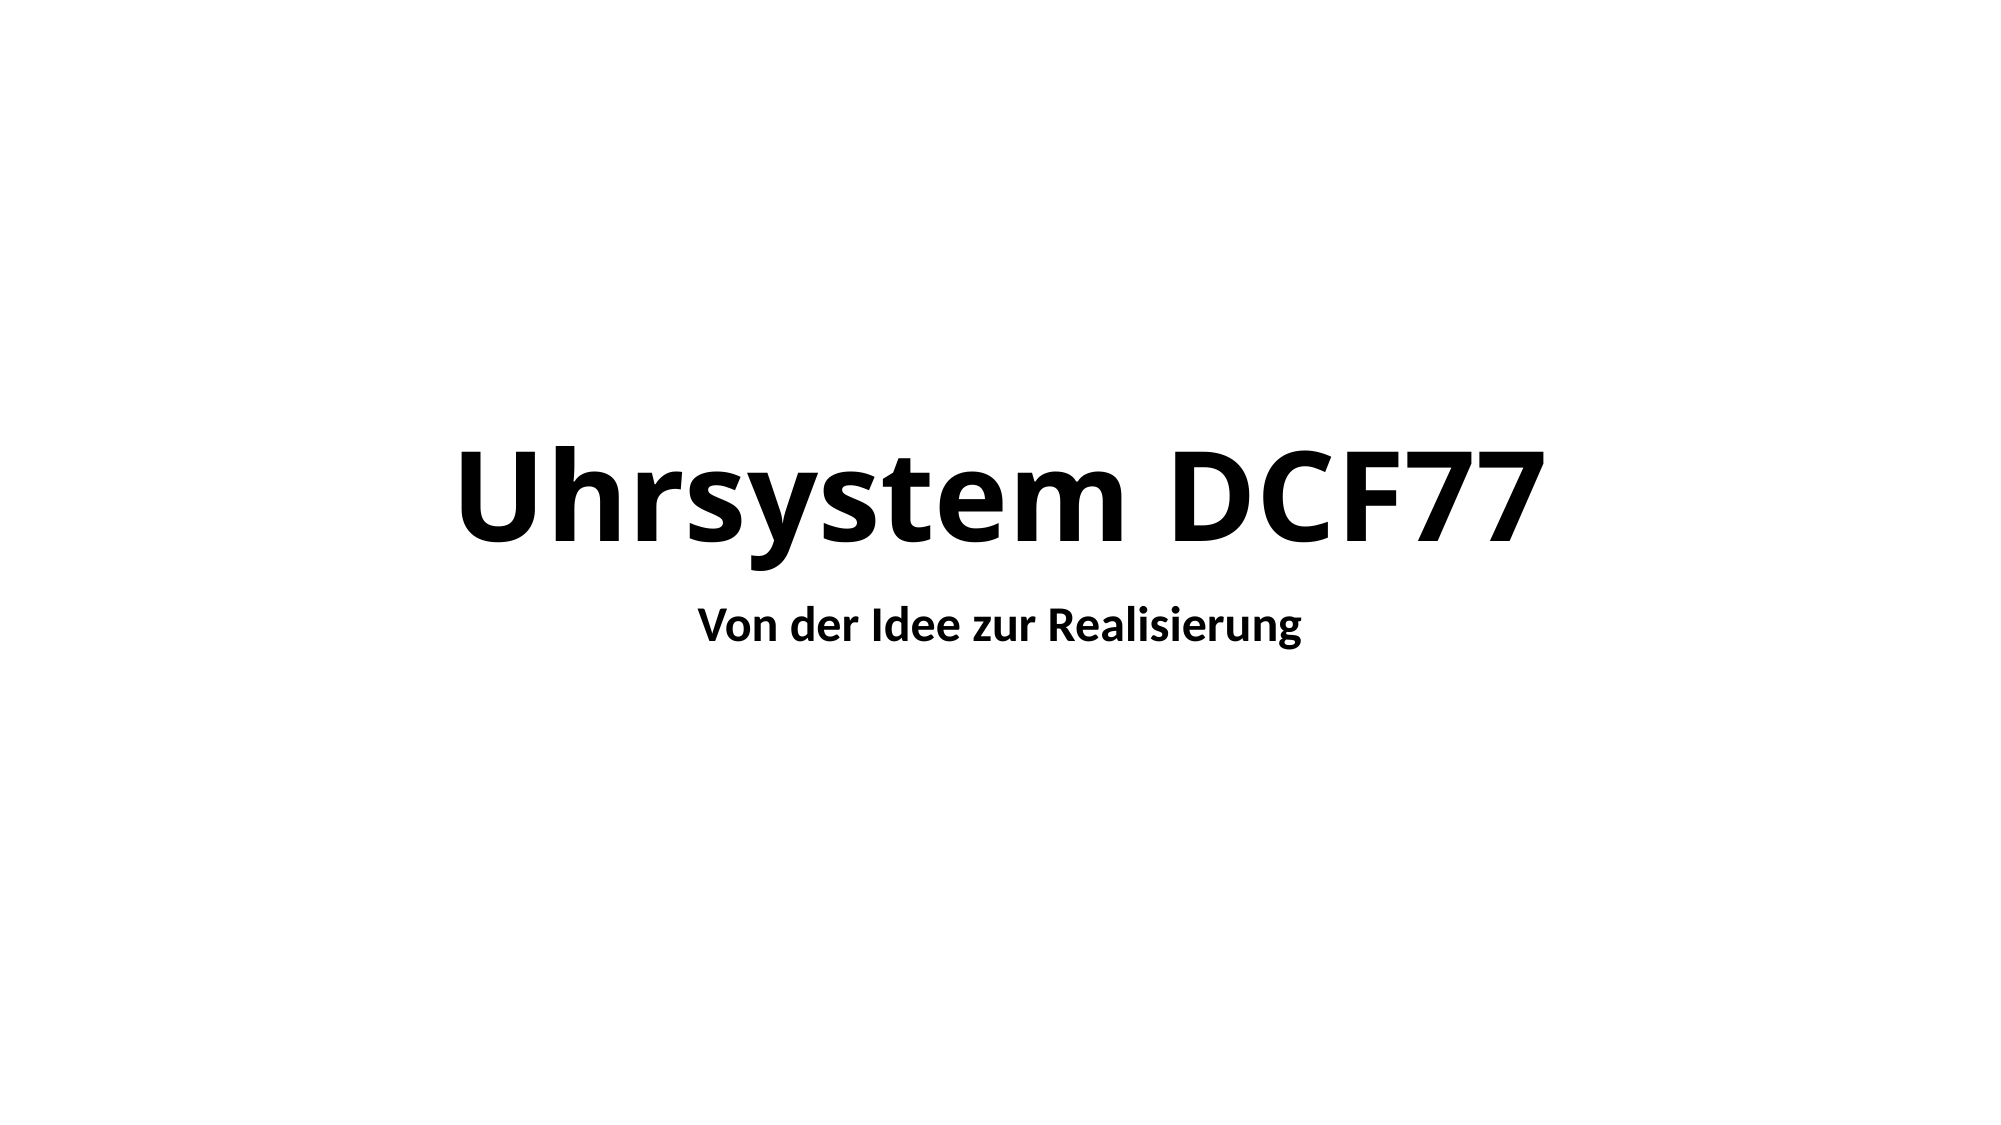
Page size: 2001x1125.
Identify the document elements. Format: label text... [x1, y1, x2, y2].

subtitle Von der Idee zur Realisierung [249, 590, 1750, 863]
title Uhrsystem DCF77 [249, 184, 1750, 576]
